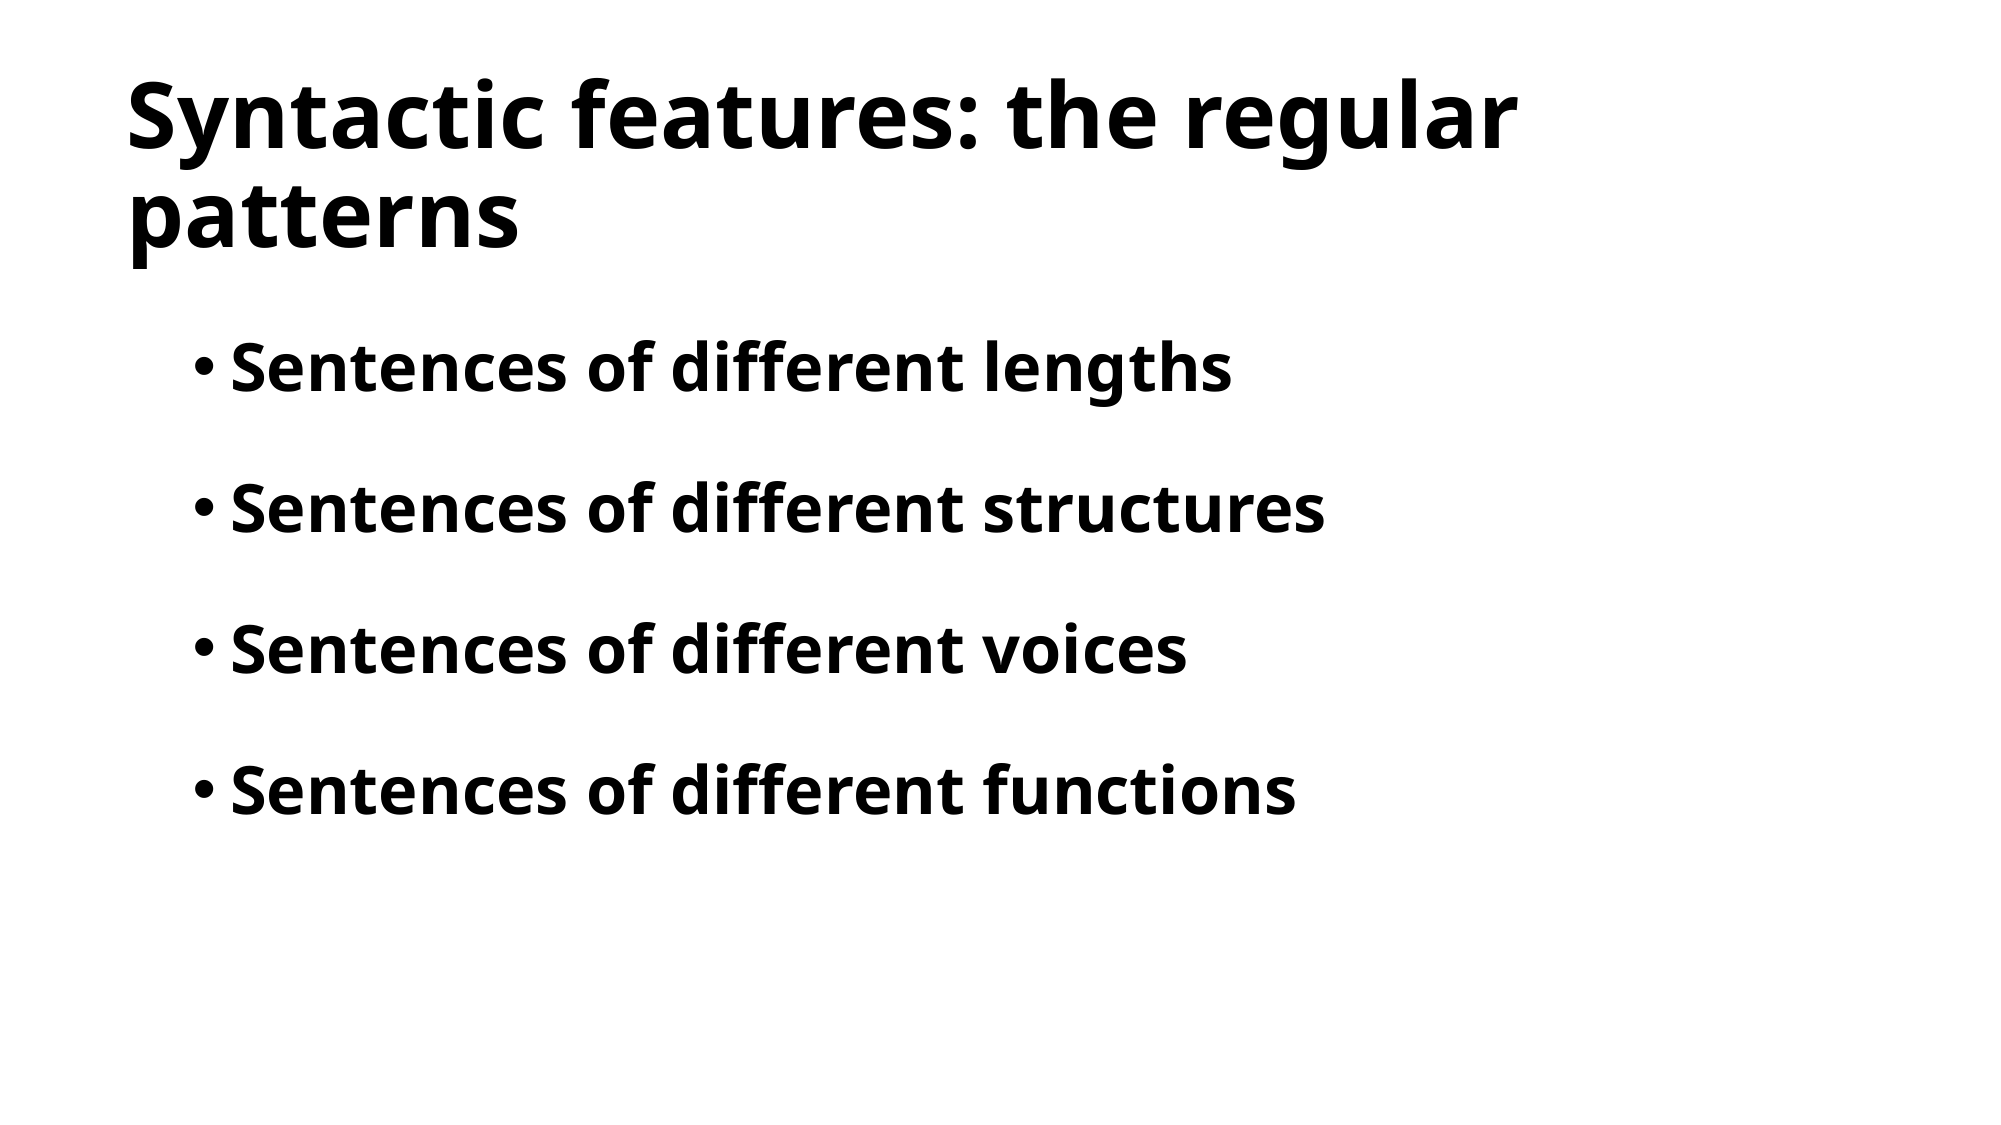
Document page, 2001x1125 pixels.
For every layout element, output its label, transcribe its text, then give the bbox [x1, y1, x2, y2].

list Sentences of different lengths Sentences of different structures Sentences of different voices Sentences of different functions [177, 277, 1863, 1014]
title Syntactic features: the regular patterns [111, 59, 1863, 278]
